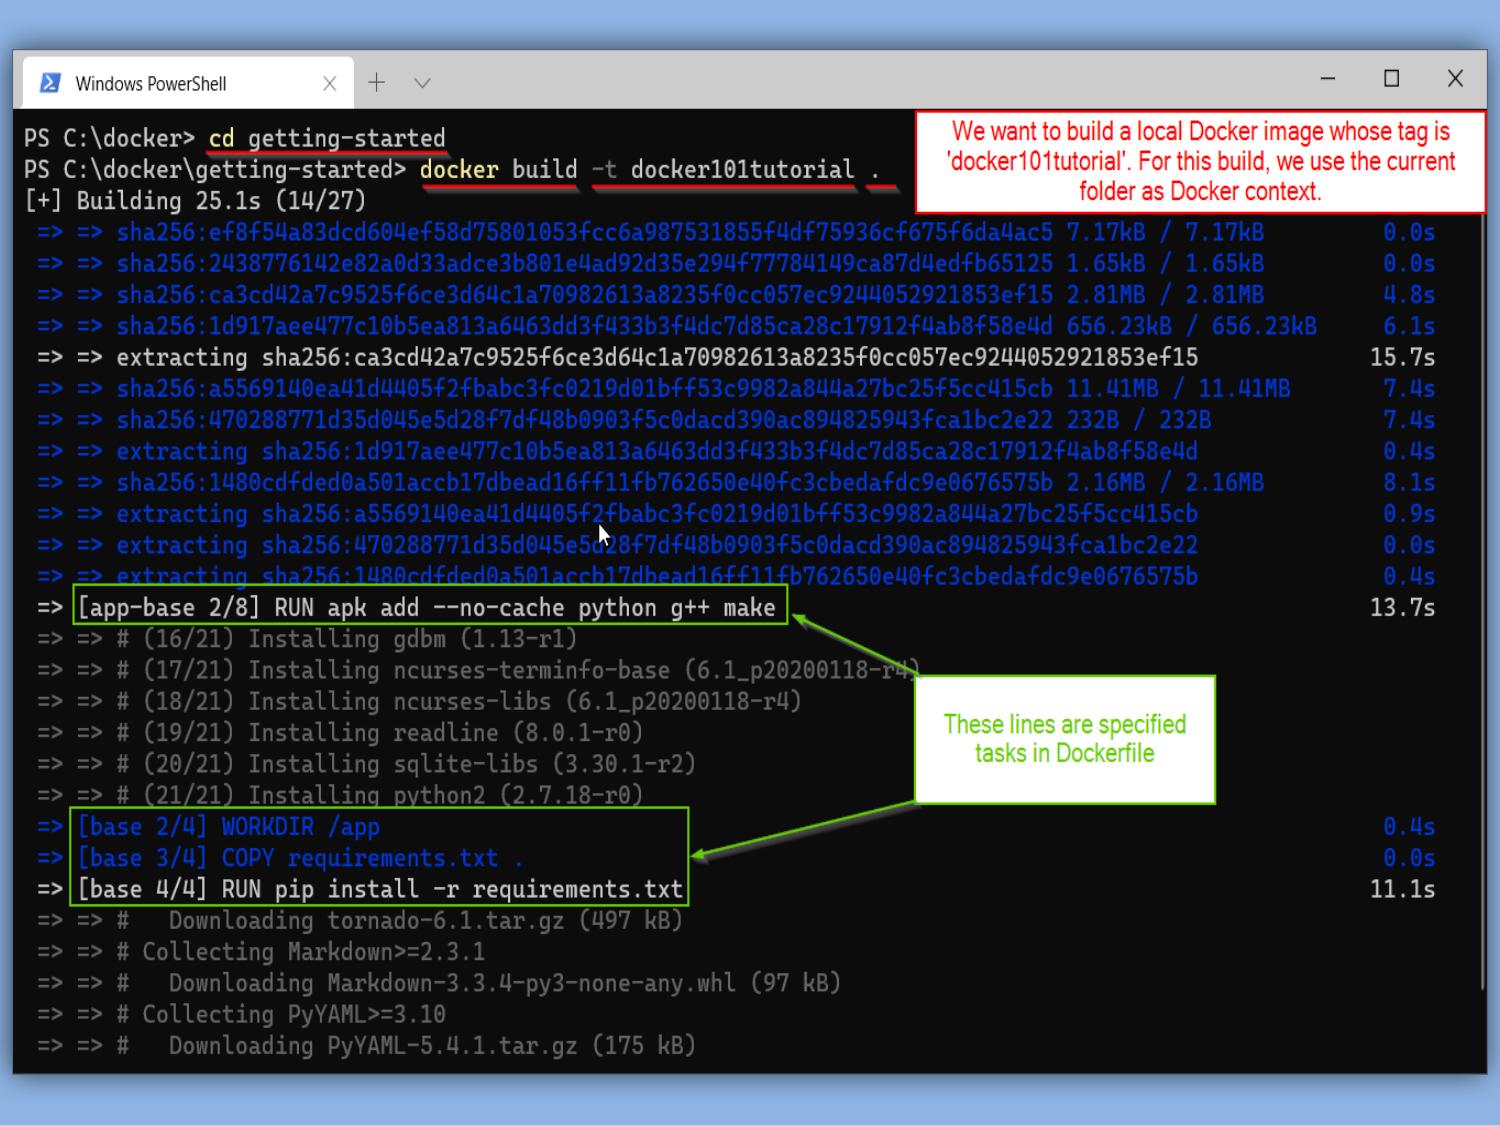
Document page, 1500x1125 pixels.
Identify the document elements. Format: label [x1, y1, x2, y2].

picture [12, 49, 1488, 1076]
